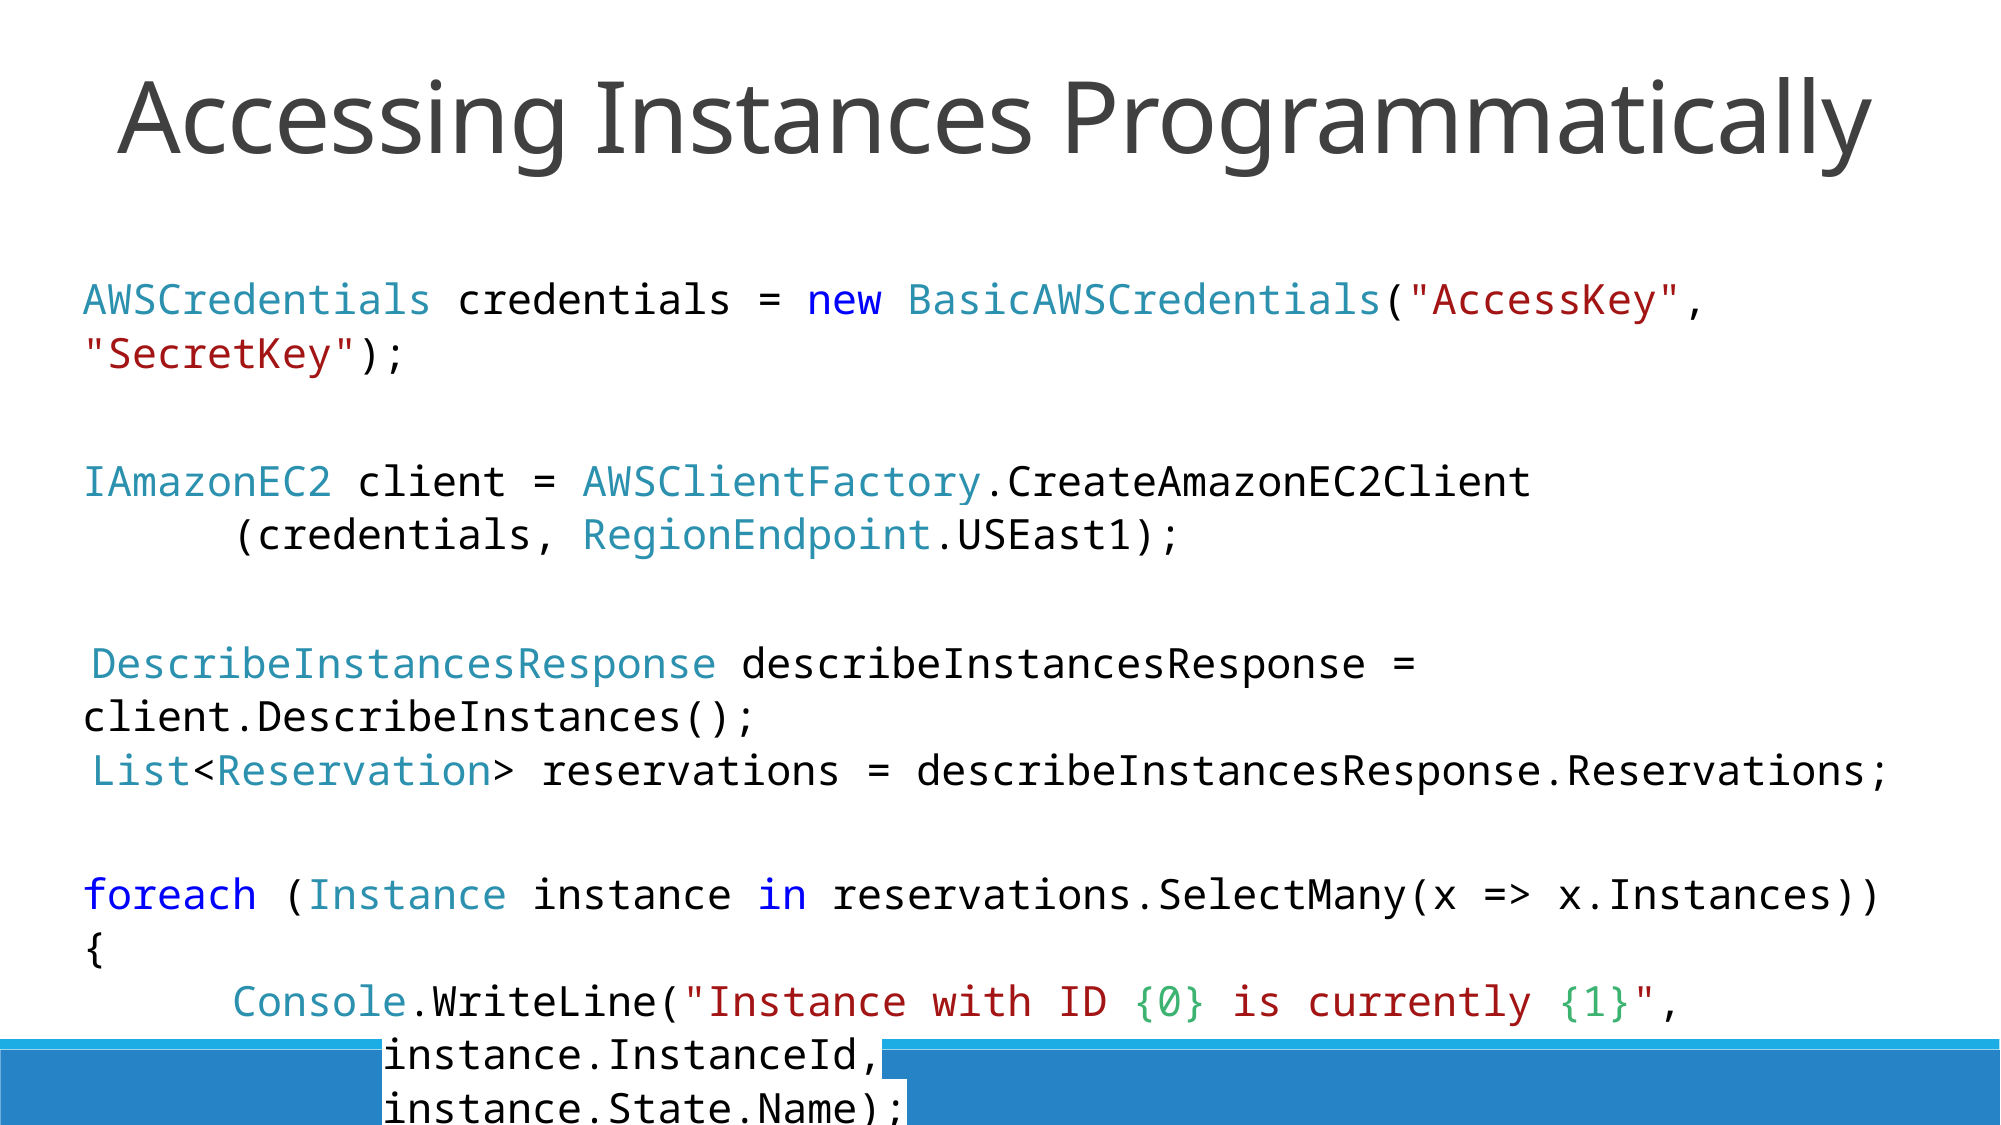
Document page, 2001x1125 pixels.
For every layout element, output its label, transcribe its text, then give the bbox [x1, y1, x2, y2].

text_box Accessing Instances Programmatically [82, 64, 1909, 219]
list AWSCredentials credentials = new BasicAWSCredentials("AccessKey", "SecretKey"); IAmazonEC2 client = AWSClientFactory.CreateAmazonEC2Client (credentials, RegionEndpoint.USEast1); DescribeInstancesResponse describeInstancesResponse = client.DescribeInstances(); List<Reservation> reservations = describeInstancesResponse.Reservations; foreach (Instance instance in reservations.SelectMany(x => x.Instances)) { Console.WriteLine("Instance with ID {0} is currently {1}", instance.InstanceId, instance.State.Name); } [82, 262, 1968, 1023]
